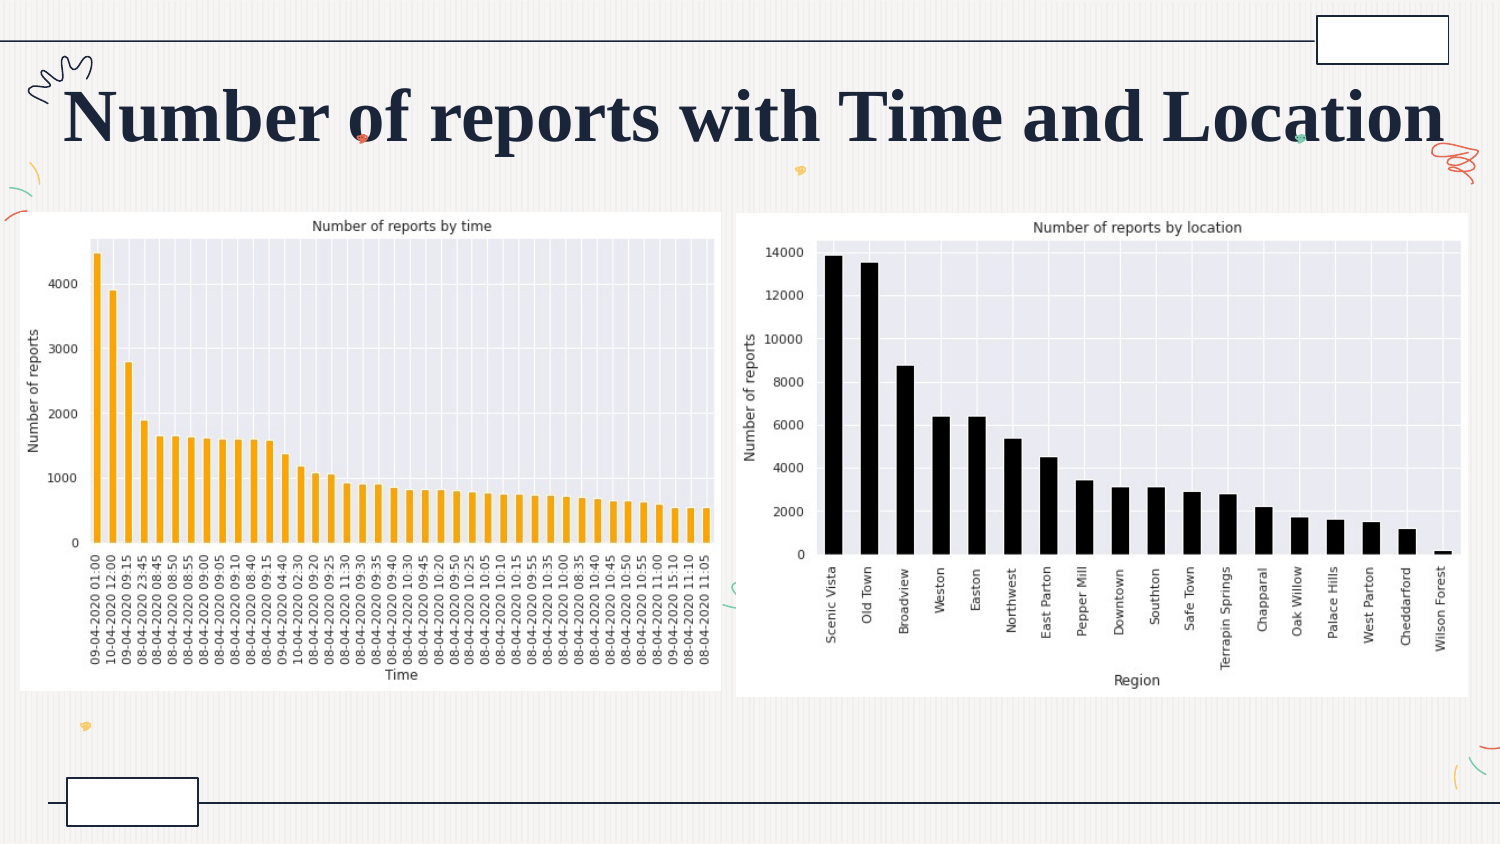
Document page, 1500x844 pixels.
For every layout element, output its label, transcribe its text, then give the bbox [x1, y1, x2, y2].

text_box [1432, 143, 1479, 184]
text_box [1317, 15, 1449, 64]
text_box [357, 134, 368, 144]
title Number of reports with Time and Location [5, 64, 1500, 172]
text_box [1295, 134, 1306, 144]
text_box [1453, 729, 1495, 795]
text_box [66, 778, 199, 827]
text_box [727, 567, 731, 608]
text_box [28, 56, 92, 104]
text_box [795, 166, 806, 175]
picture [736, 213, 1468, 697]
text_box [4, 162, 46, 227]
picture [20, 212, 722, 691]
